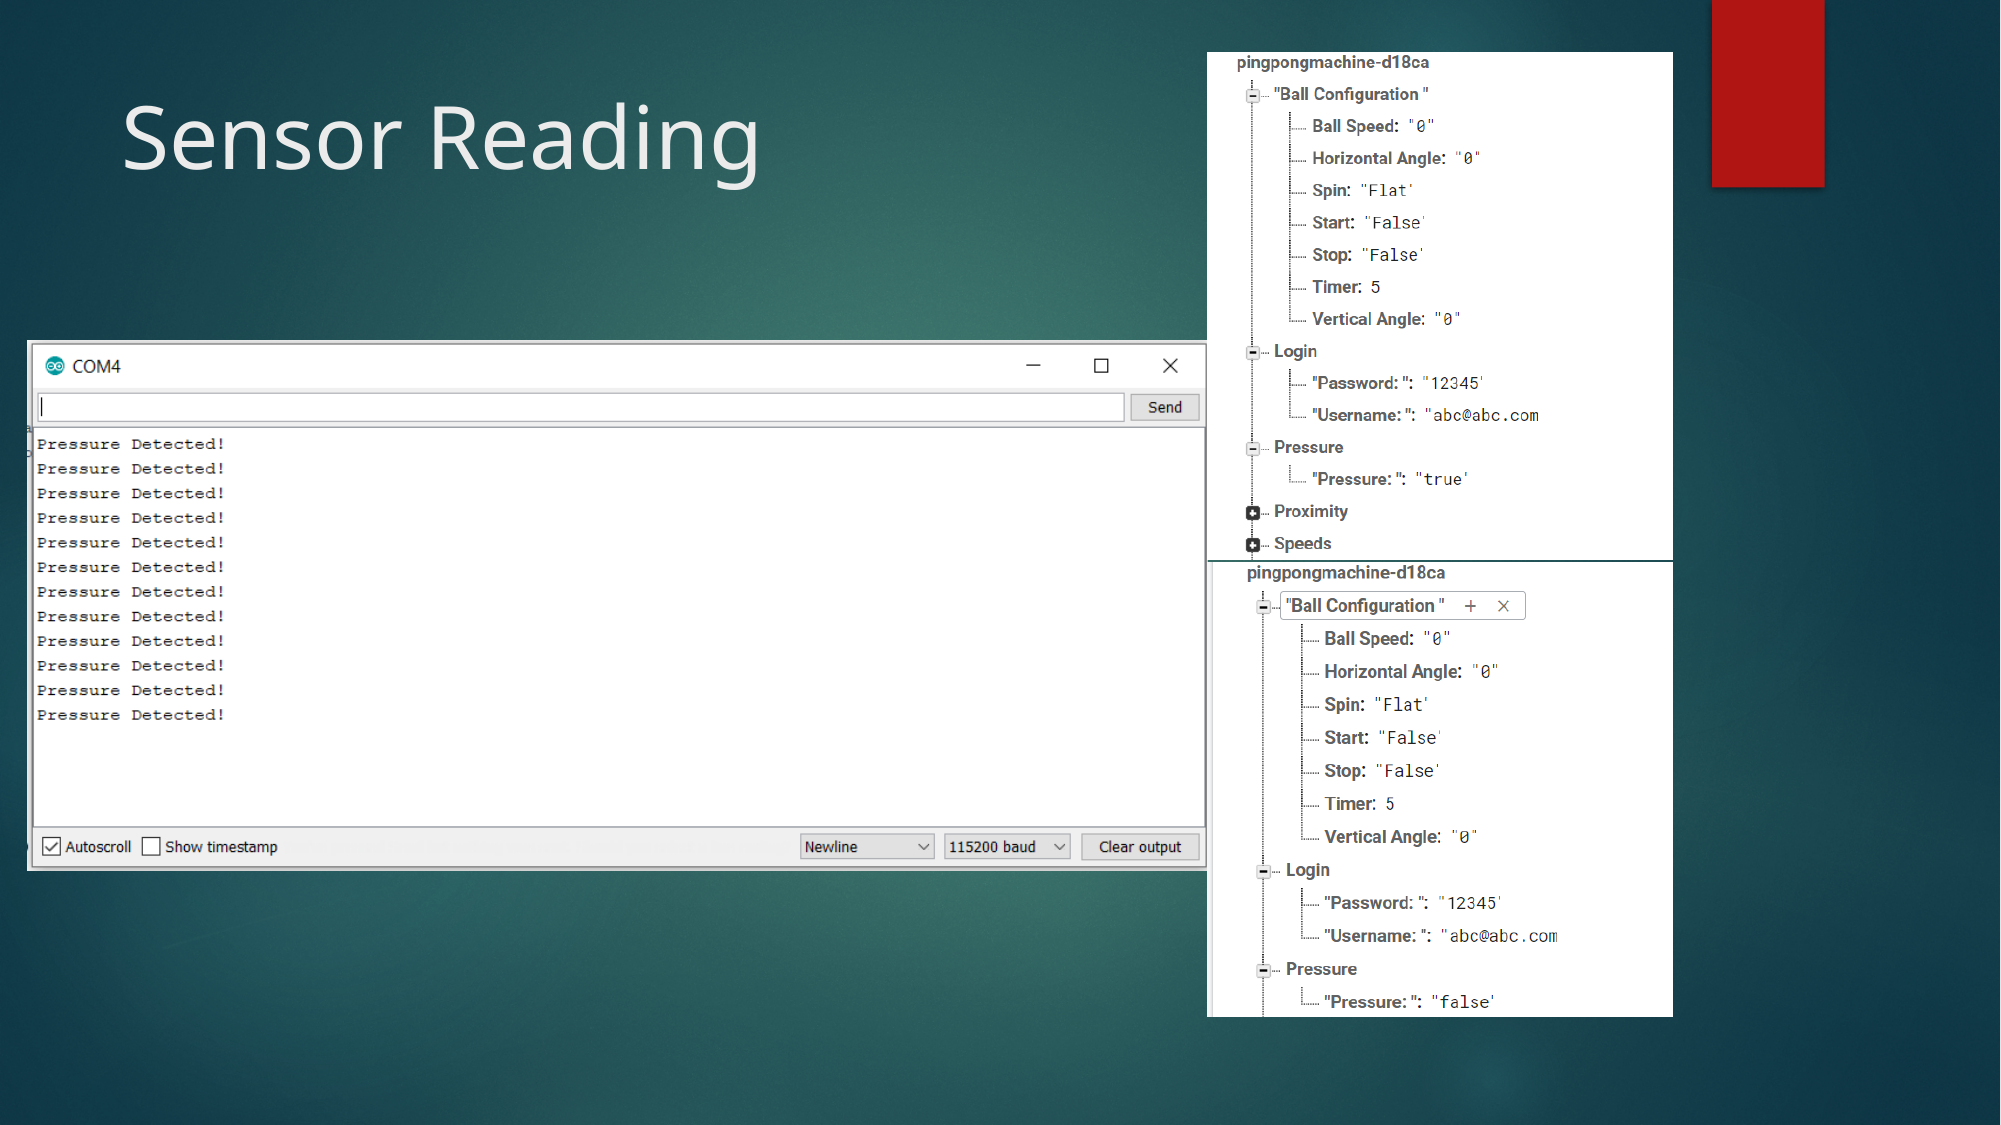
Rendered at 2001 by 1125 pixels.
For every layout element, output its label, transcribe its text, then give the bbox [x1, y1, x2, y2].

picture [0, 0, 1674, 1125]
title Sensor Reading [106, 74, 1201, 304]
